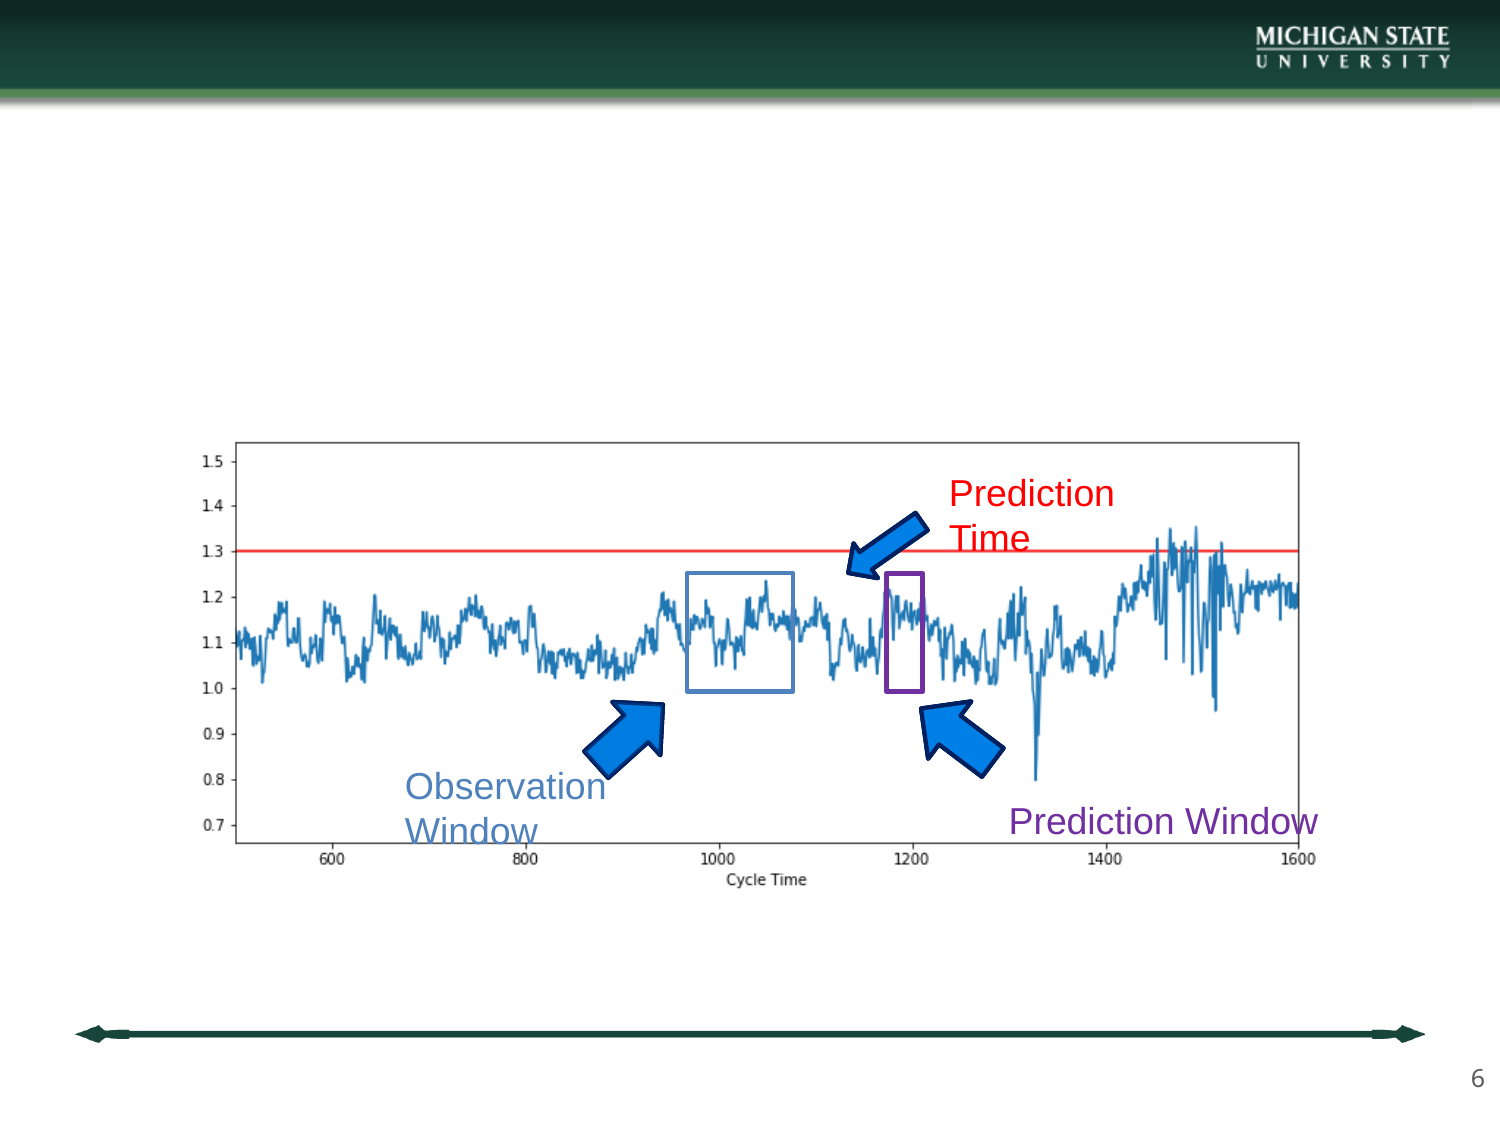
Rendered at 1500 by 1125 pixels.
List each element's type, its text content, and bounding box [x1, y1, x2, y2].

picture [75, 1025, 1425, 1043]
picture [0, 0, 1500, 110]
picture [196, 441, 1436, 910]
slide_number 6 [1410, 1036, 1500, 1123]
